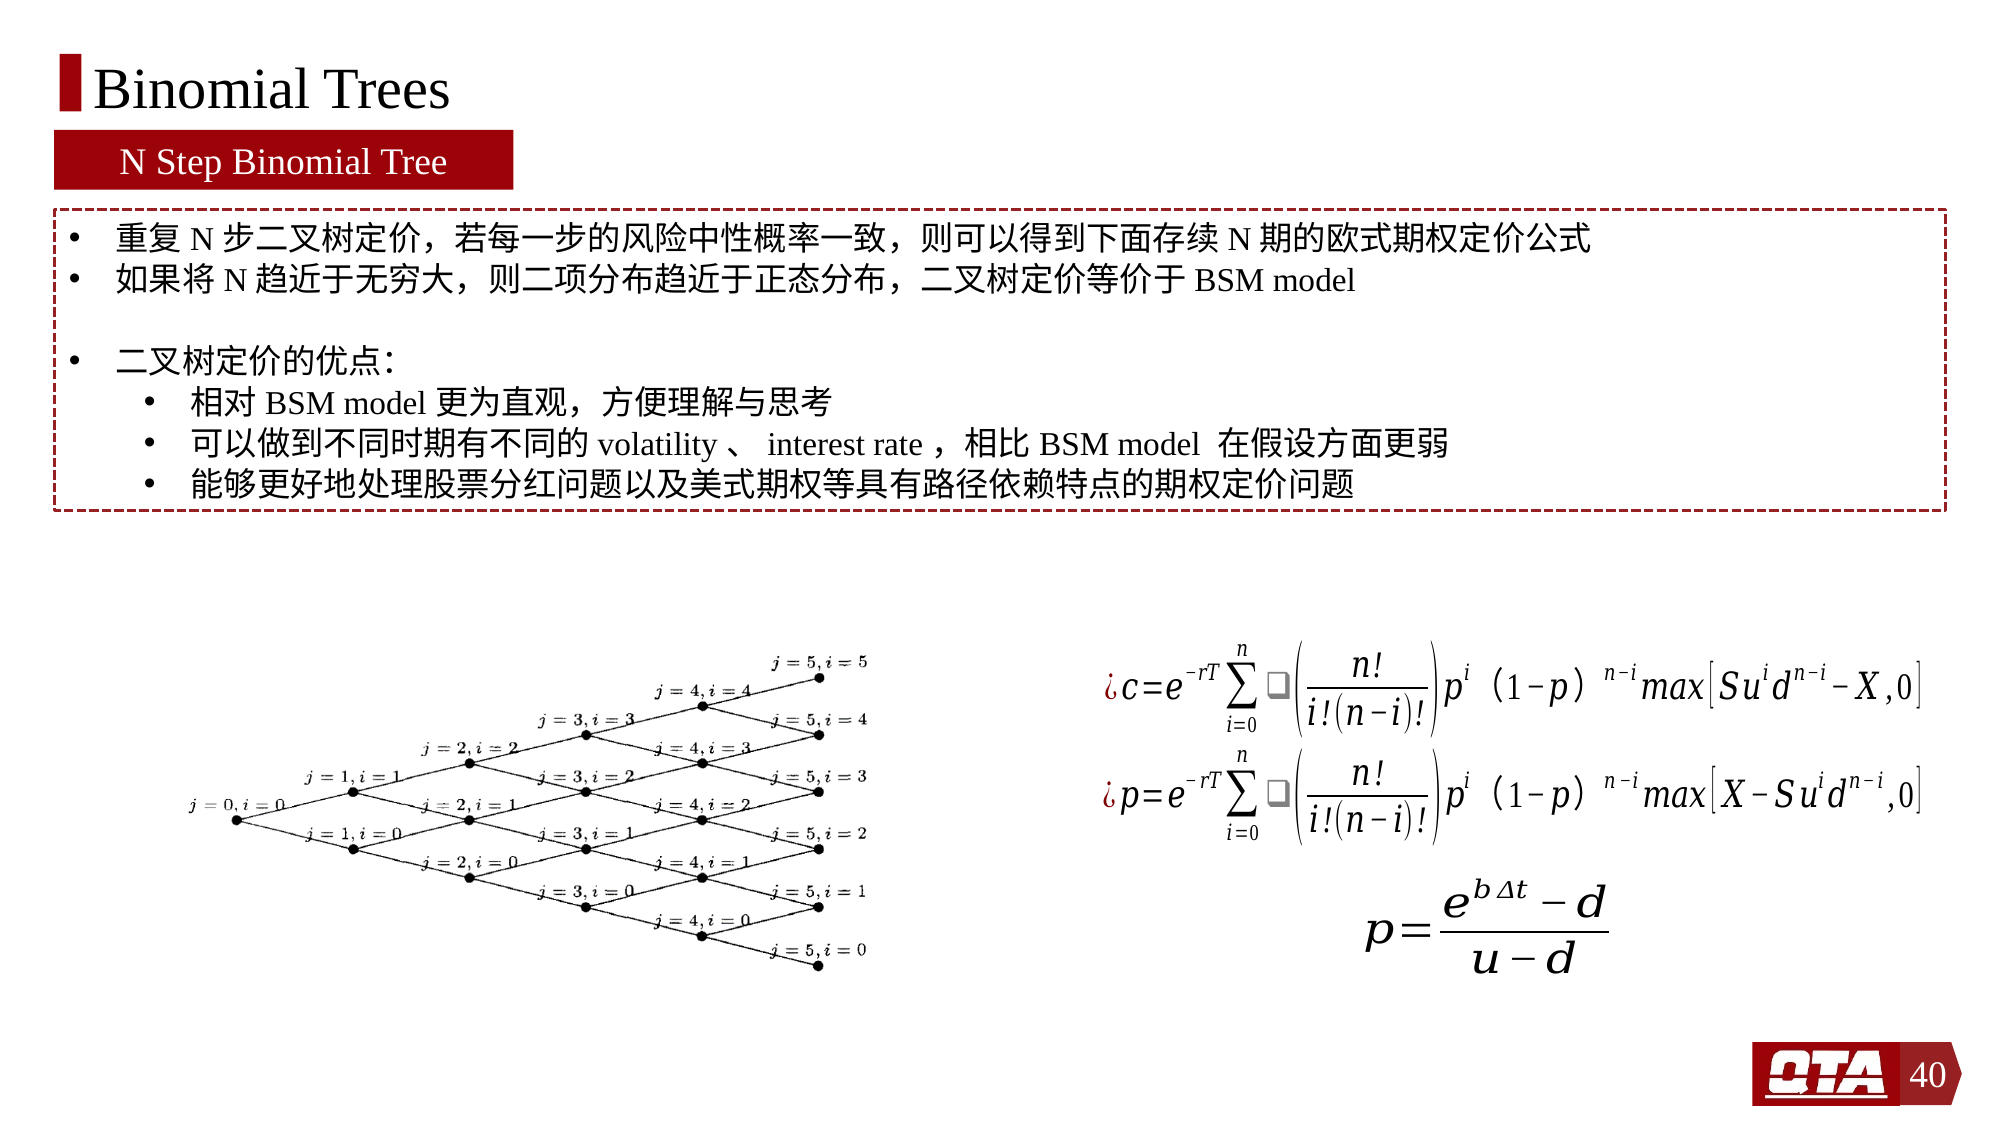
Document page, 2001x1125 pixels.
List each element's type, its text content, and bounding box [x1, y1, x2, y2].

title Binomial Trees [78, 0, 1775, 174]
slide_number 40 [1511, 1042, 1962, 1103]
text_box N Step Binomial Tree [54, 129, 514, 190]
picture [148, 630, 921, 982]
text_box 重复N步二叉树定价，若每一步的风险中性概率一致，则可以得到下面存续N期的欧式期权定价公式 如果将N趋近于无穷大，则二项分布趋近于正态分布，二叉树定价等价于BSM model 二叉树定价的优点： 相对BSM model更为直观，方便理解与思考 可以做到不同时期有不同的volatility、interest rate，相比BSM model 在假设方面更弱 能够更好地处理股票分红问题以及美式期权等具有路径依赖特点的期权定价问题 [54, 209, 1946, 511]
